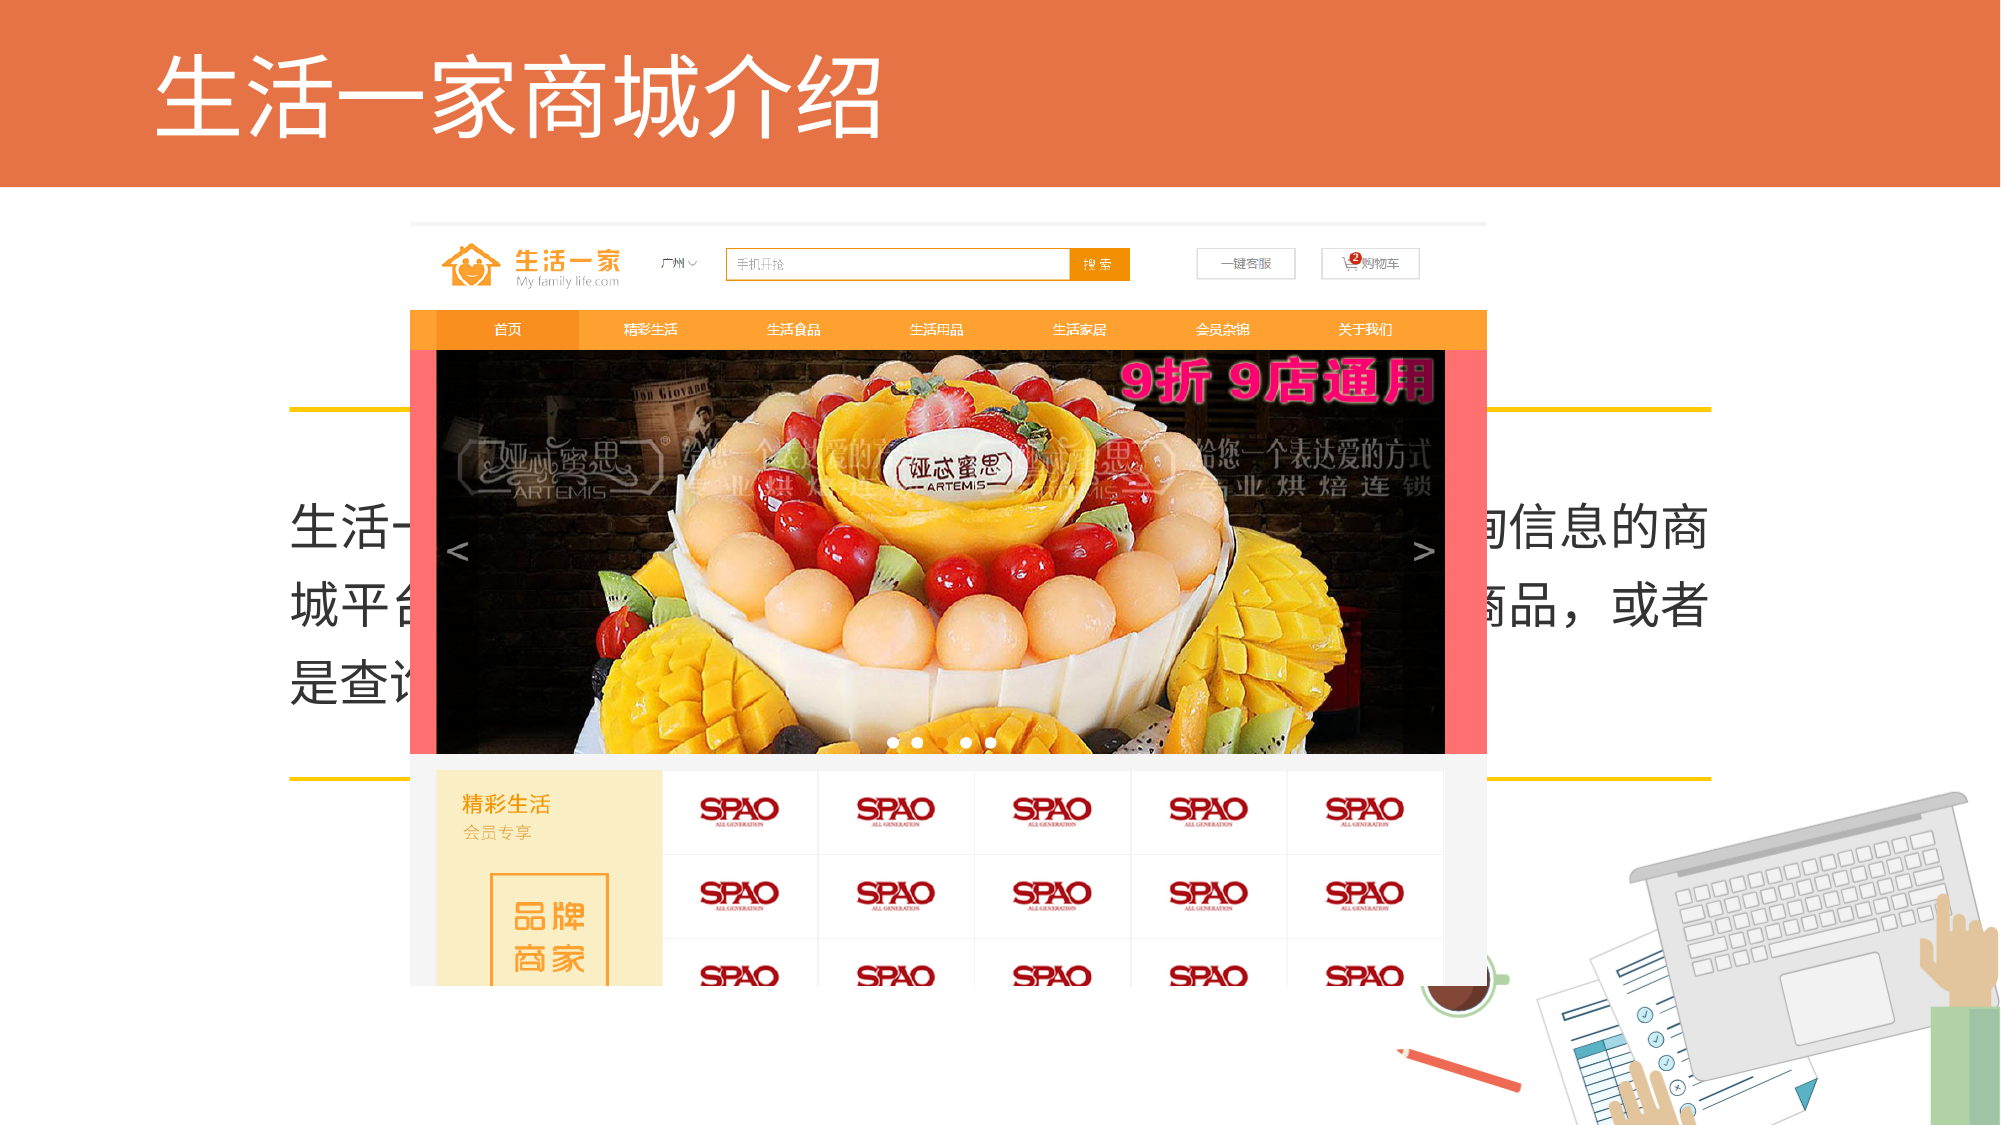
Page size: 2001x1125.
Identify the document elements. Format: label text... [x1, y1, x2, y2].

title 生活一家商城介绍 [137, 40, 1863, 162]
list 生活一家商城主要向广大消费群众提供一个购买，查询信息的商城平台。用户可以在商城内购买各种生活用品，电子商品，或者是查询房地产信息。 [1487, 407, 1714, 781]
list 生活一家商城主要向广大消费群众提供一个购买，查询信息的商城平台。用户可以在商城内购买各种生活用品，电子商品，或者是查询房地产信息。 [287, 407, 410, 781]
picture [0, 0, 2001, 1125]
